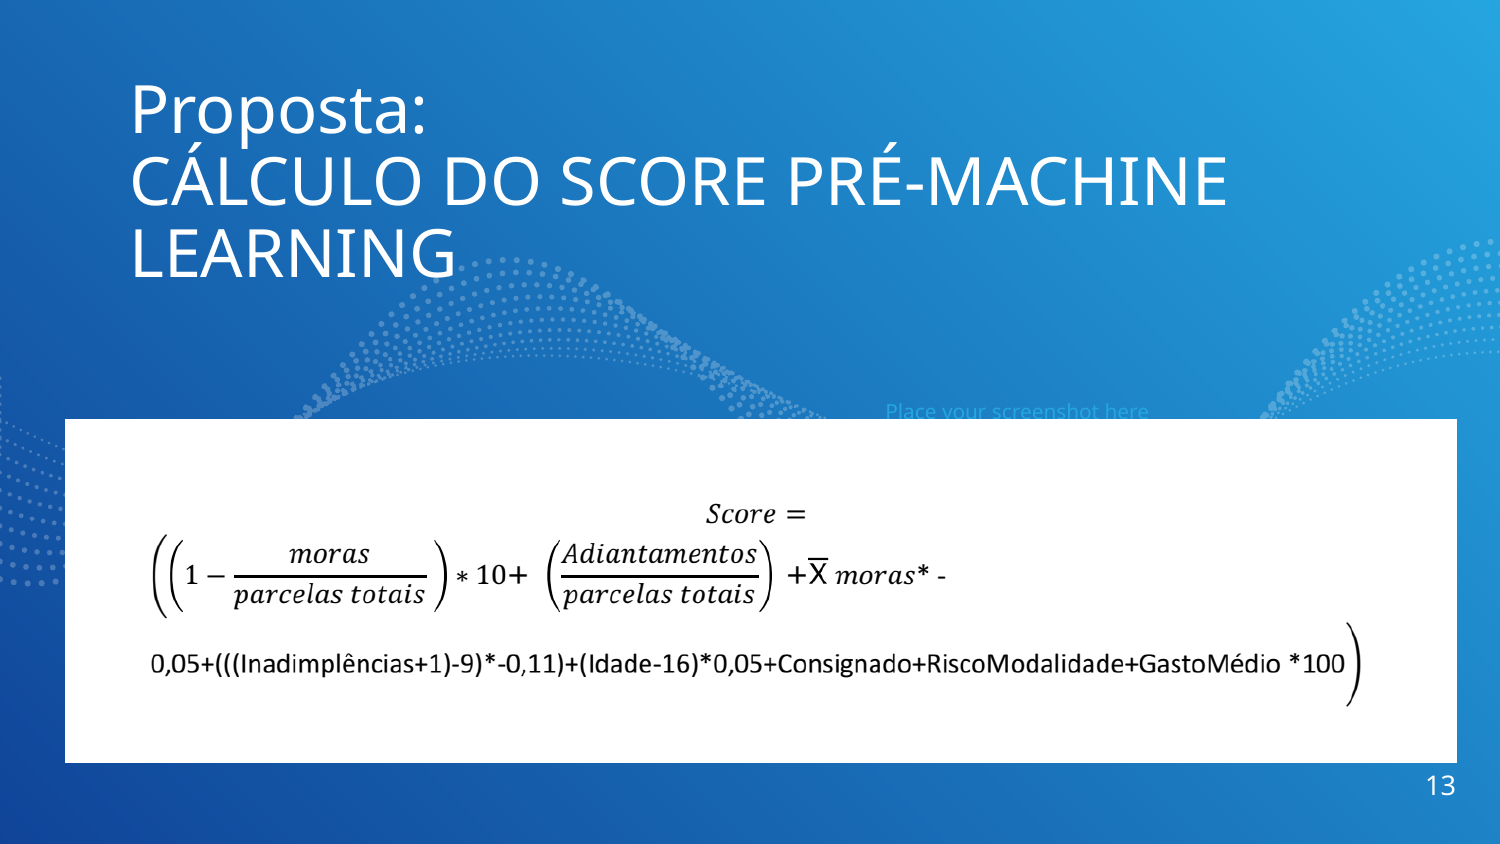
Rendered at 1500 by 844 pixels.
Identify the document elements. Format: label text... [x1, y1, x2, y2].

slide_number 13 [1366, 769, 1457, 819]
picture [64, 419, 1457, 764]
text_box Proposta: CÁLCULO DO SCORE PRÉ-MACHINE LEARNING [129, 80, 1289, 292]
text_box Place your screenshot here [727, 226, 1308, 417]
